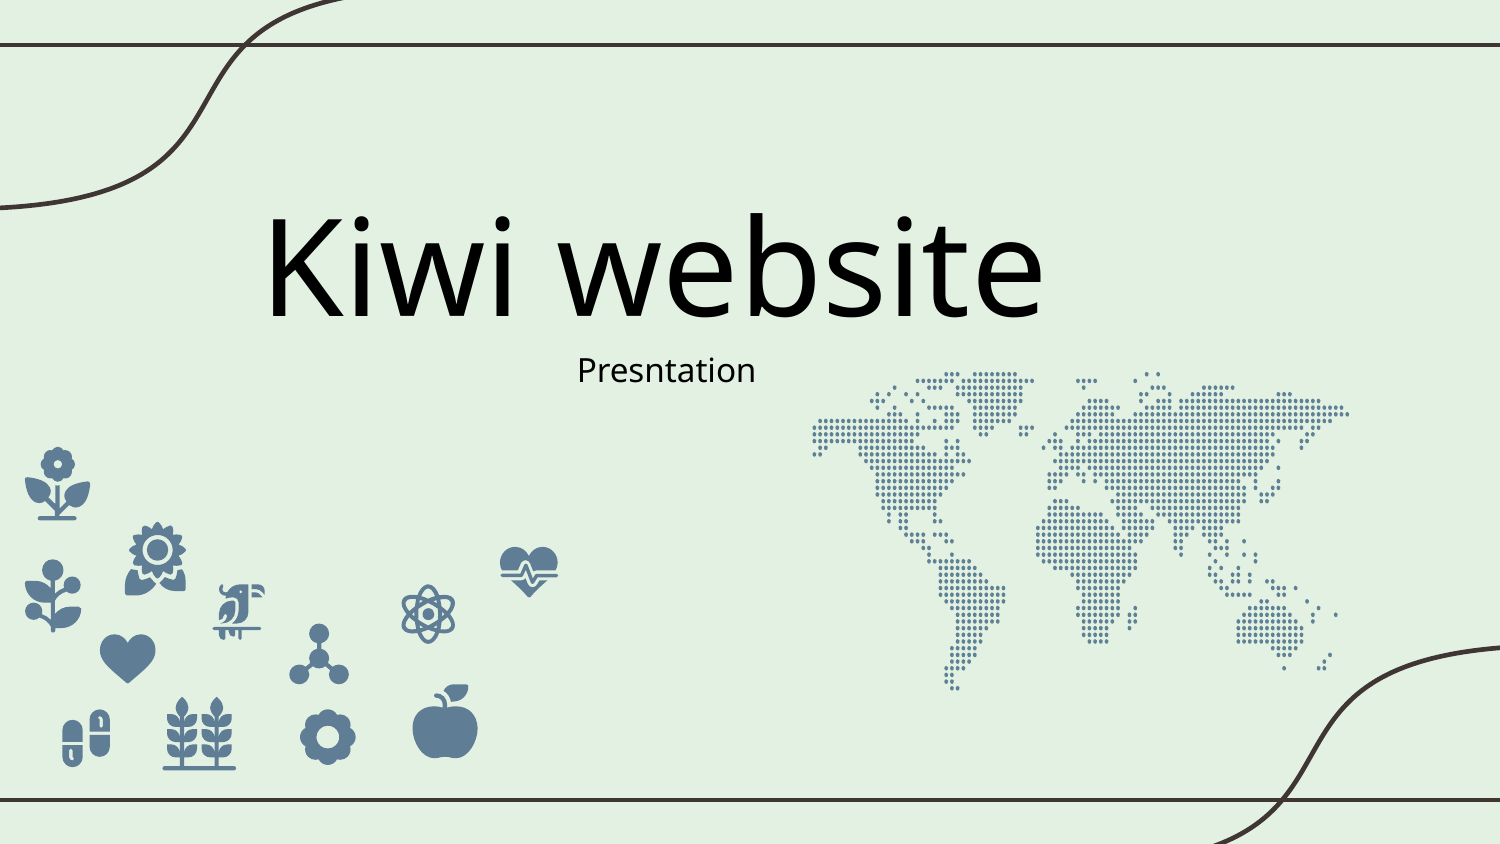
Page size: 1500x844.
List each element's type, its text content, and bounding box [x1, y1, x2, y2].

subtitle Presntation [87, 334, 1247, 407]
text_box [289, 623, 349, 685]
text_box [99, 634, 156, 684]
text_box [499, 546, 559, 598]
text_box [124, 521, 187, 596]
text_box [399, 584, 459, 645]
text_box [62, 709, 111, 768]
text_box [300, 709, 356, 765]
title Kiwi website [75, 109, 1234, 359]
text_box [812, 371, 1351, 691]
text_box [412, 684, 478, 759]
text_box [212, 584, 265, 641]
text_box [24, 446, 91, 521]
text_box [24, 559, 82, 633]
text_box [162, 696, 237, 771]
